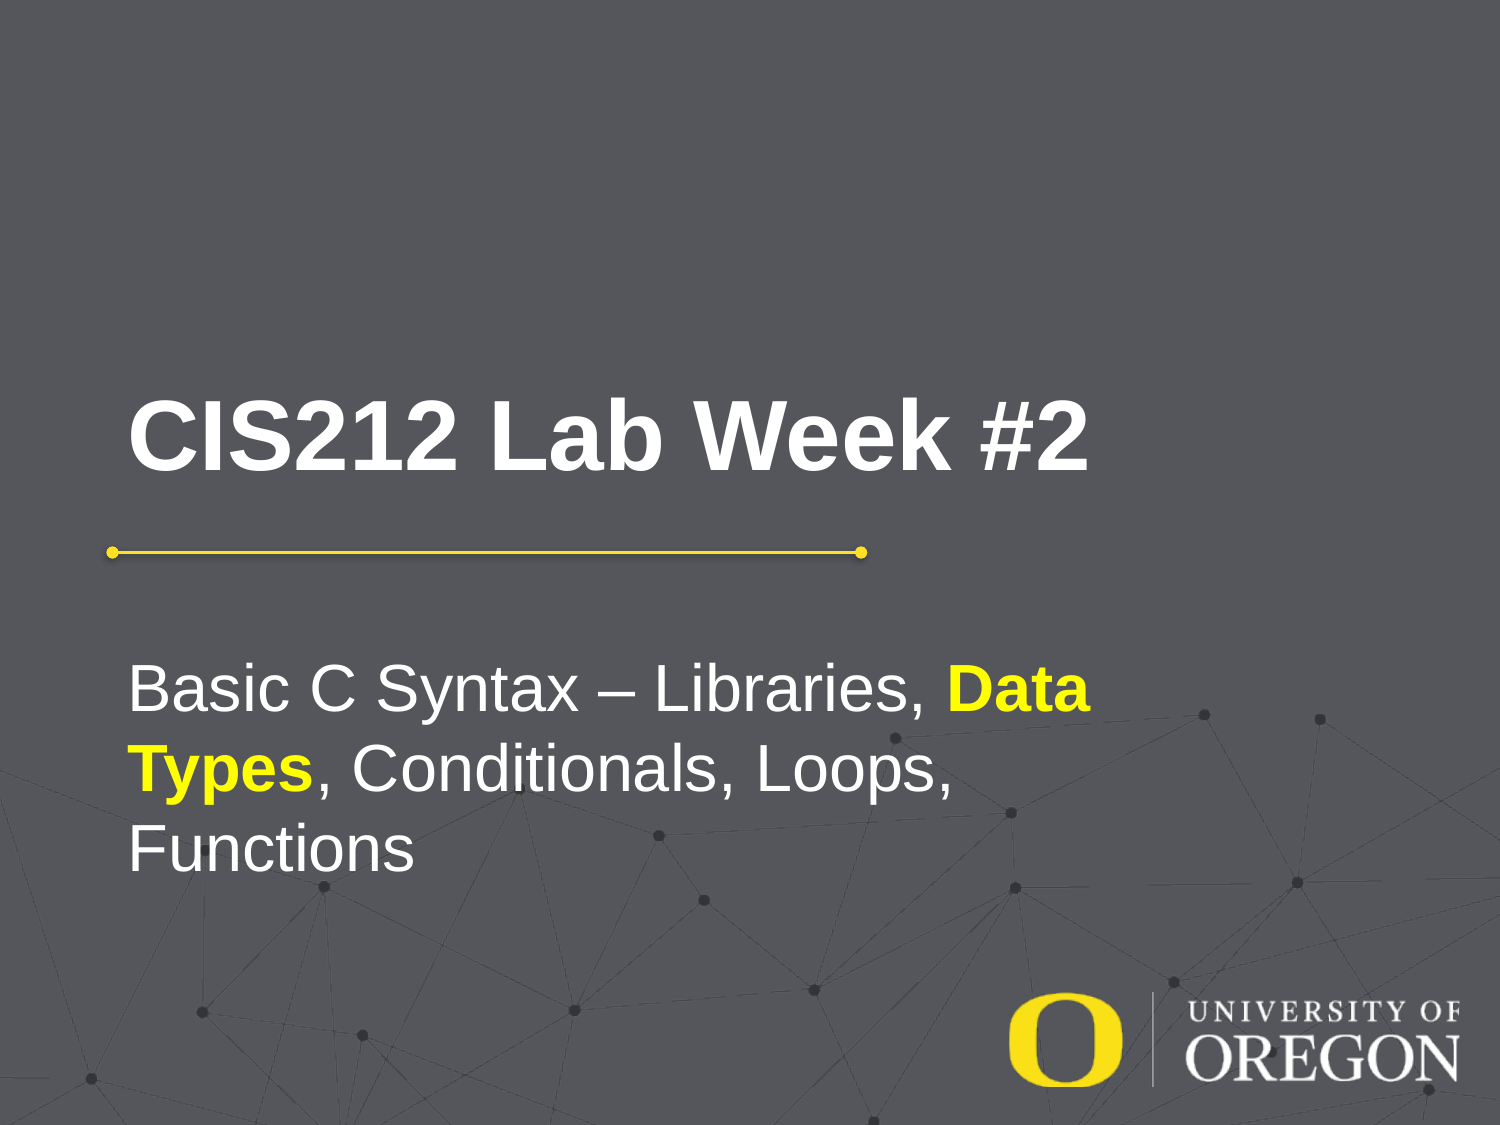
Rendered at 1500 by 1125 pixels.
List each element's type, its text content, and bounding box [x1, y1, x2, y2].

subtitle Basic C Syntax – Libraries, Data Types, Conditionals, Loops, Functions [112, 637, 1163, 925]
title CIS212 Lab Week #2 [112, 309, 1388, 551]
